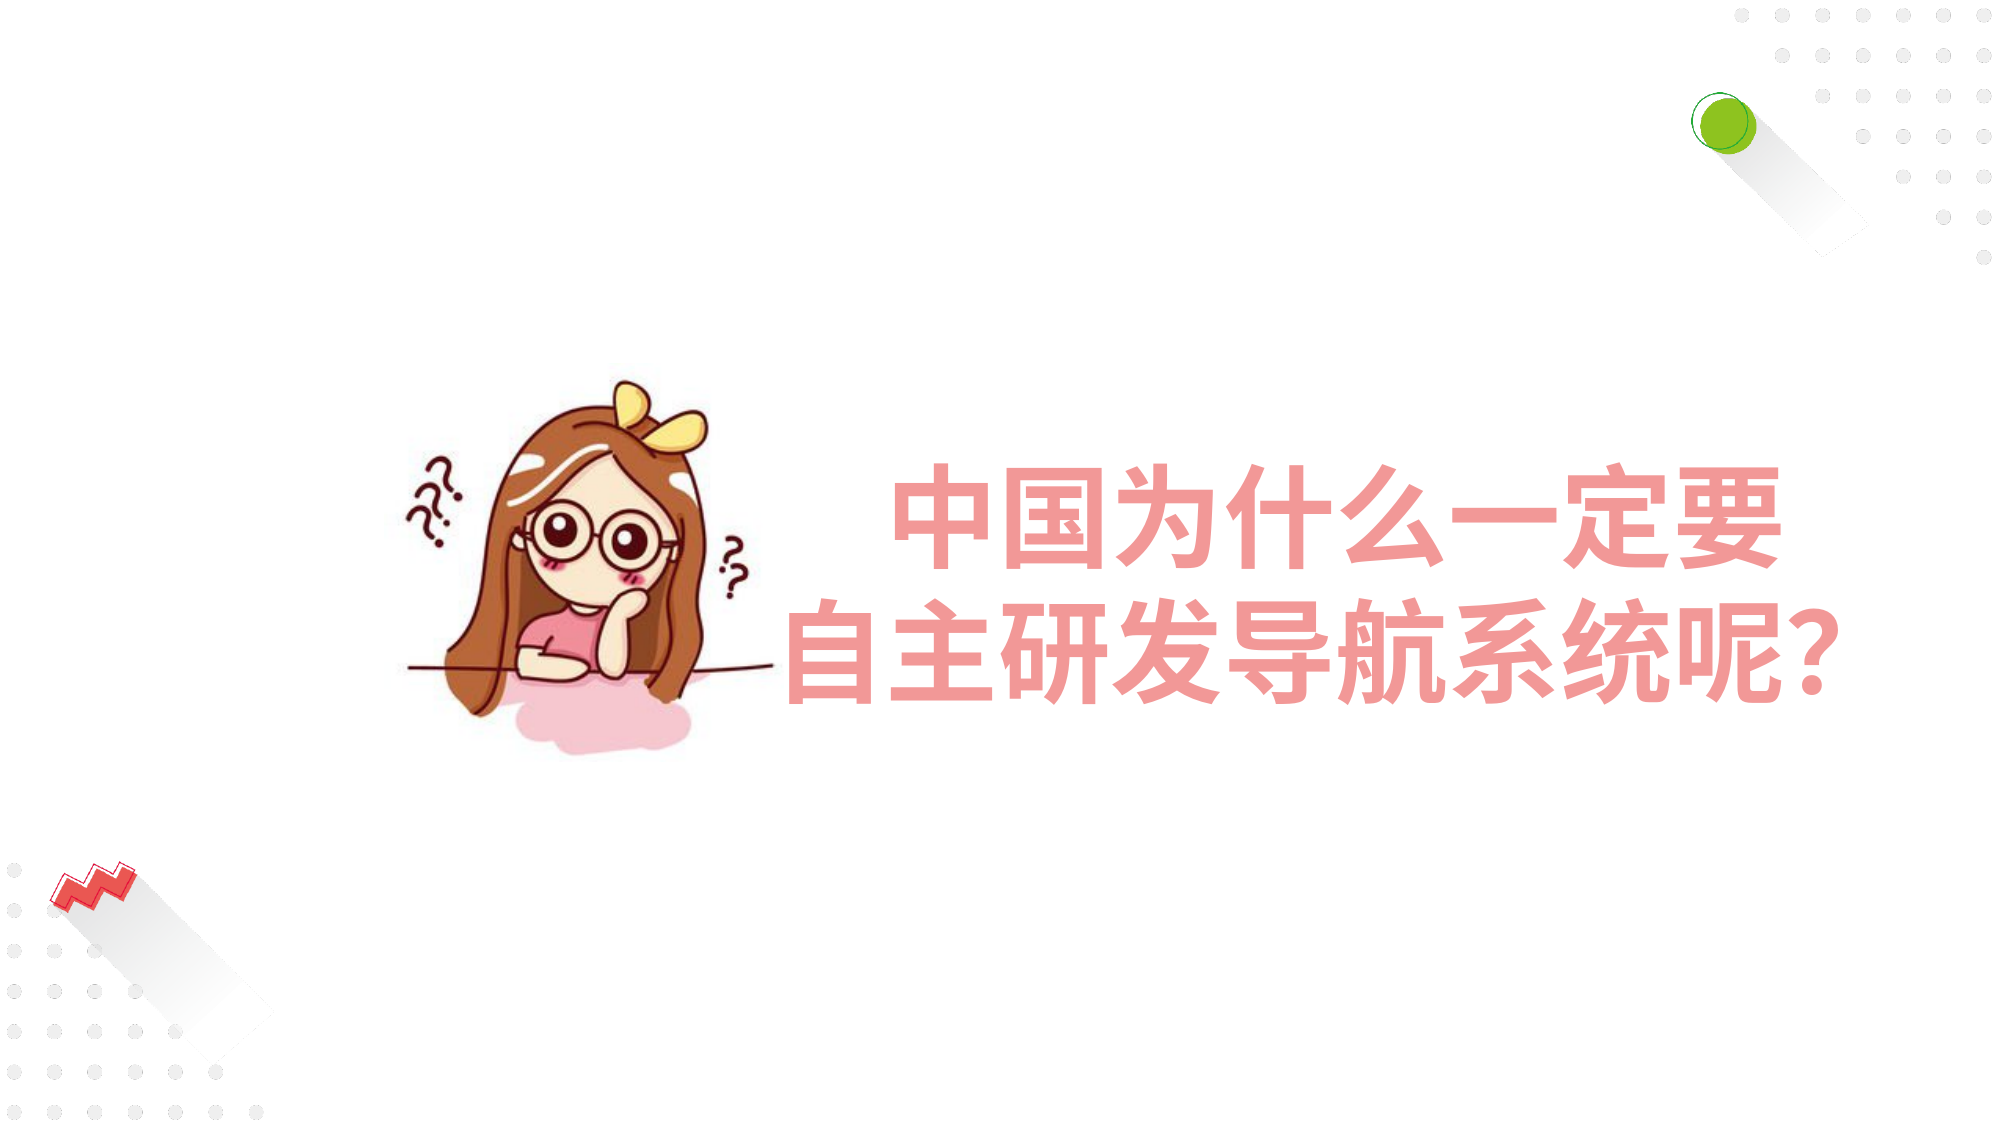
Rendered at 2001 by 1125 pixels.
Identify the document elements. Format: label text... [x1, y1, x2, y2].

picture [0, 845, 275, 1125]
picture [1691, 2, 2001, 282]
text_box 中国为什么一定要 自主研发导航系统呢？ [784, 439, 1914, 725]
picture [384, 363, 784, 762]
